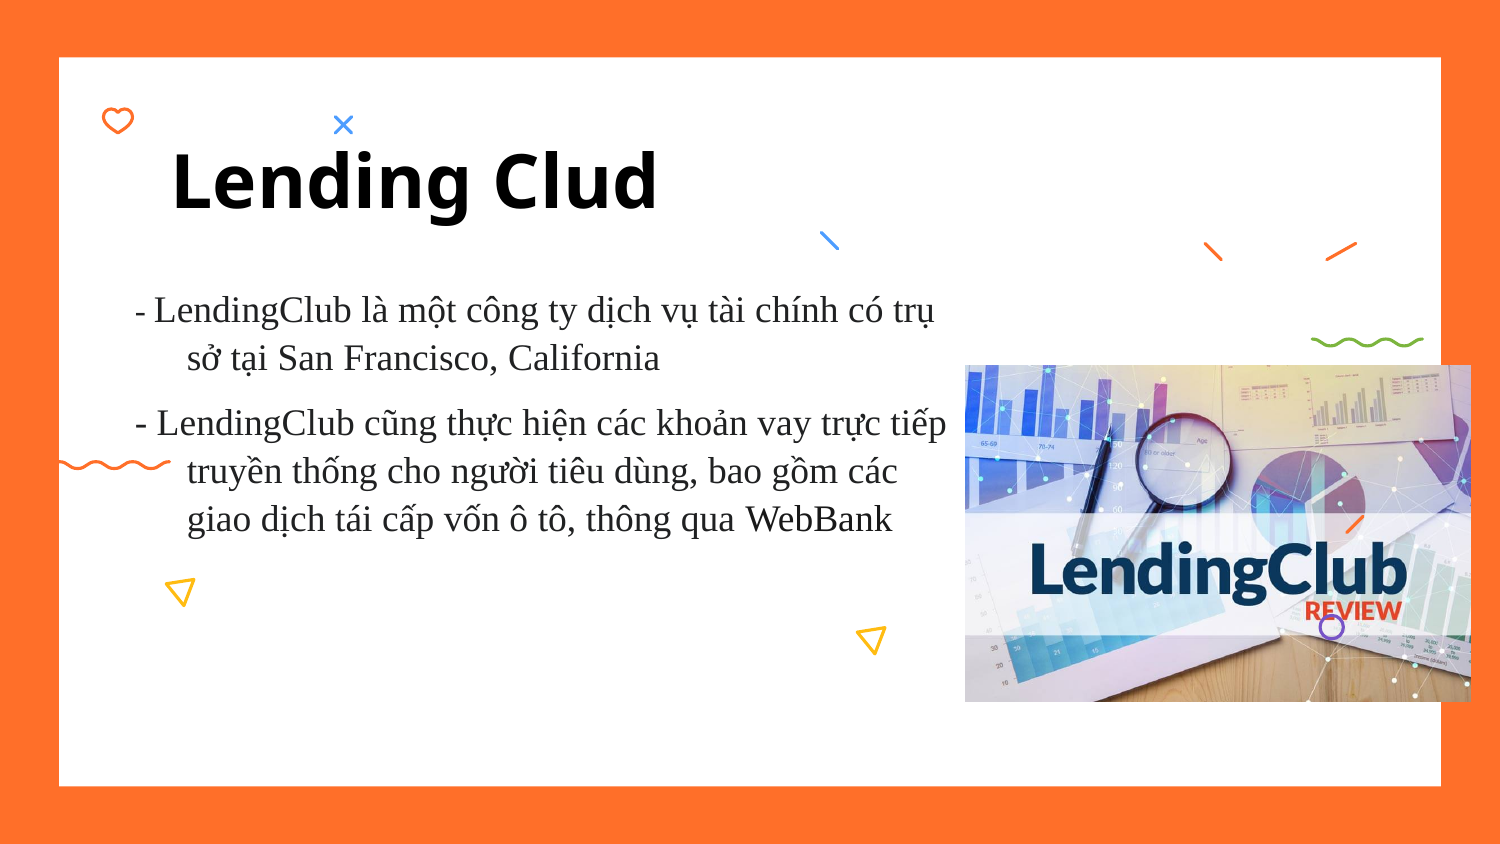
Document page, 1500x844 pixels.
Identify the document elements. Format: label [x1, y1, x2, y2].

picture [965, 365, 1471, 703]
text_box [59, 108, 1423, 655]
